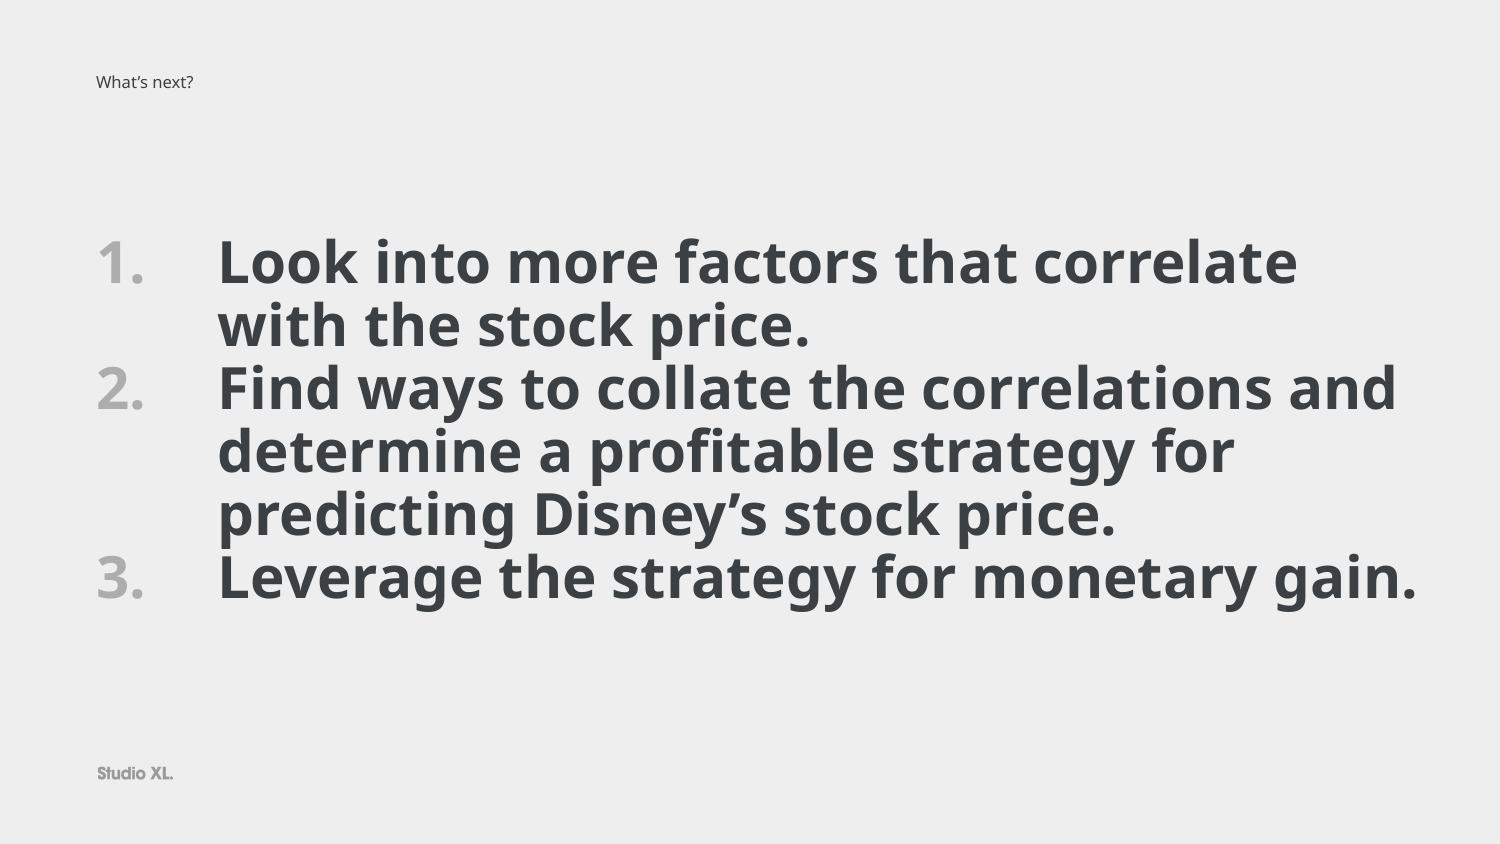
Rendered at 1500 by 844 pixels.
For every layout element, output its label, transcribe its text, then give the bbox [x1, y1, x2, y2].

picture [98, 765, 173, 781]
title What’s next? [81, 64, 1448, 99]
subtitle Look into more factors that correlate with the stock price. Find ways to collate the correlations and determine a profitable strategy for predicting Disney’s stock price. Leverage the strategy for monetary gain. [81, 180, 1435, 663]
